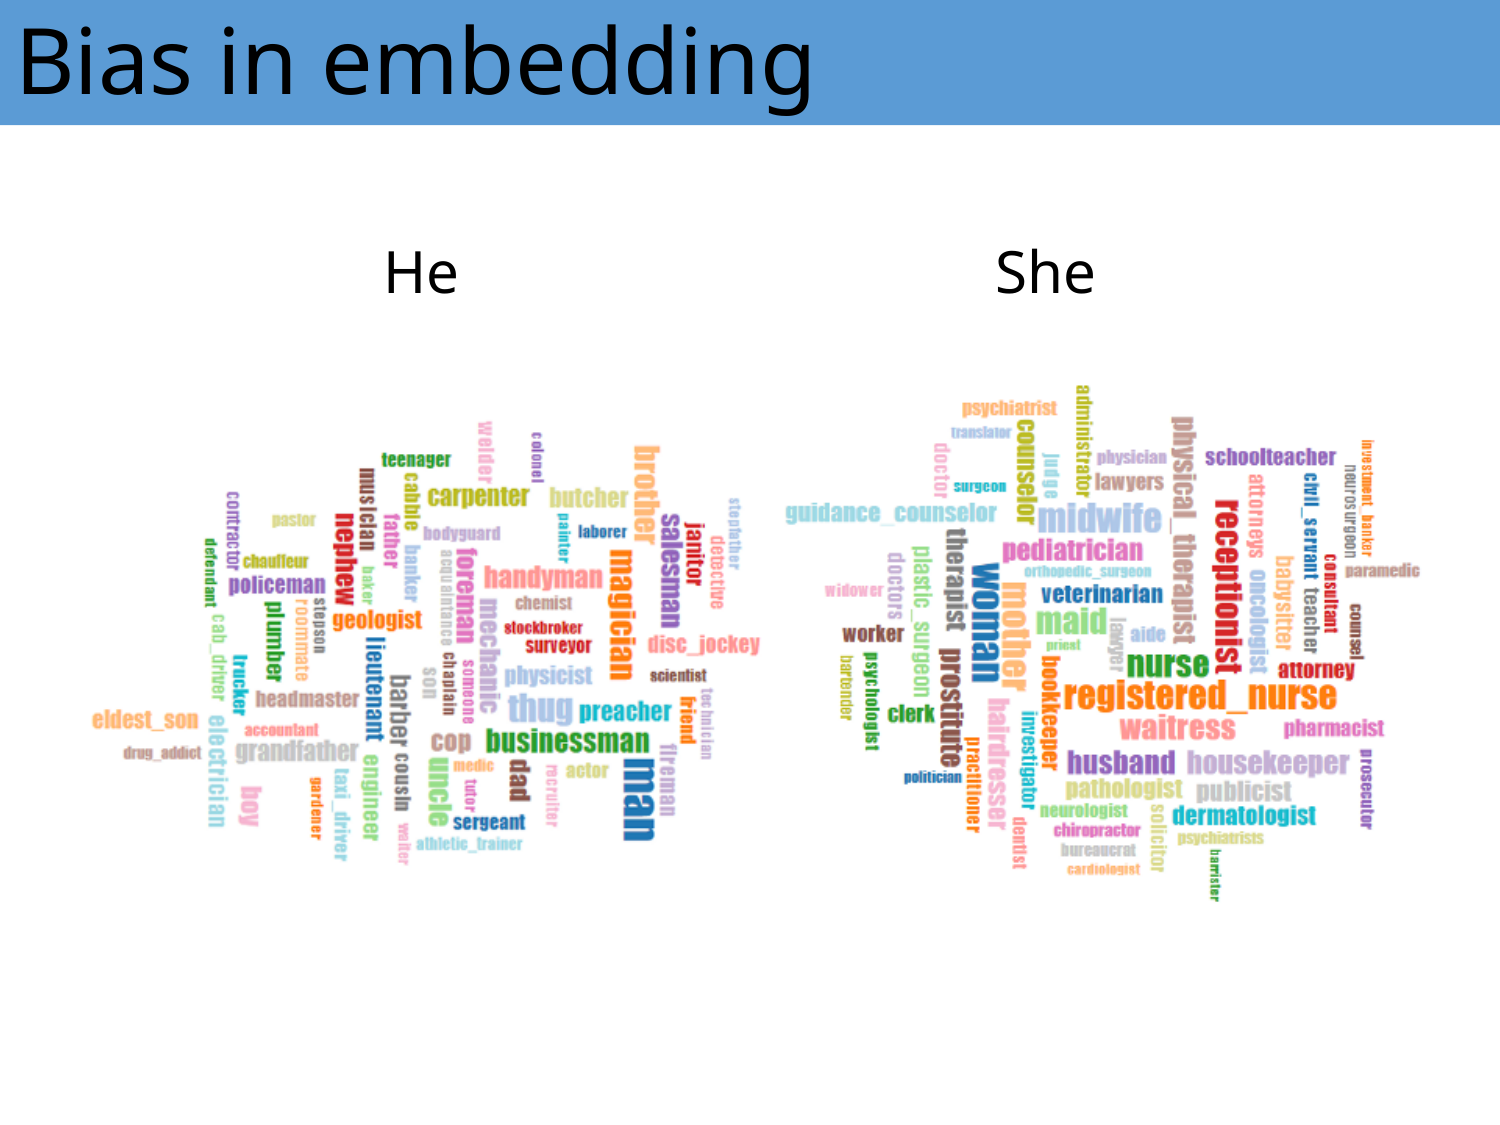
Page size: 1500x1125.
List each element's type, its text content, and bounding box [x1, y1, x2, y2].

title Bias in embedding [0, 0, 1500, 126]
picture [79, 367, 1445, 938]
list He [349, 228, 492, 315]
text_box She [961, 228, 1120, 325]
